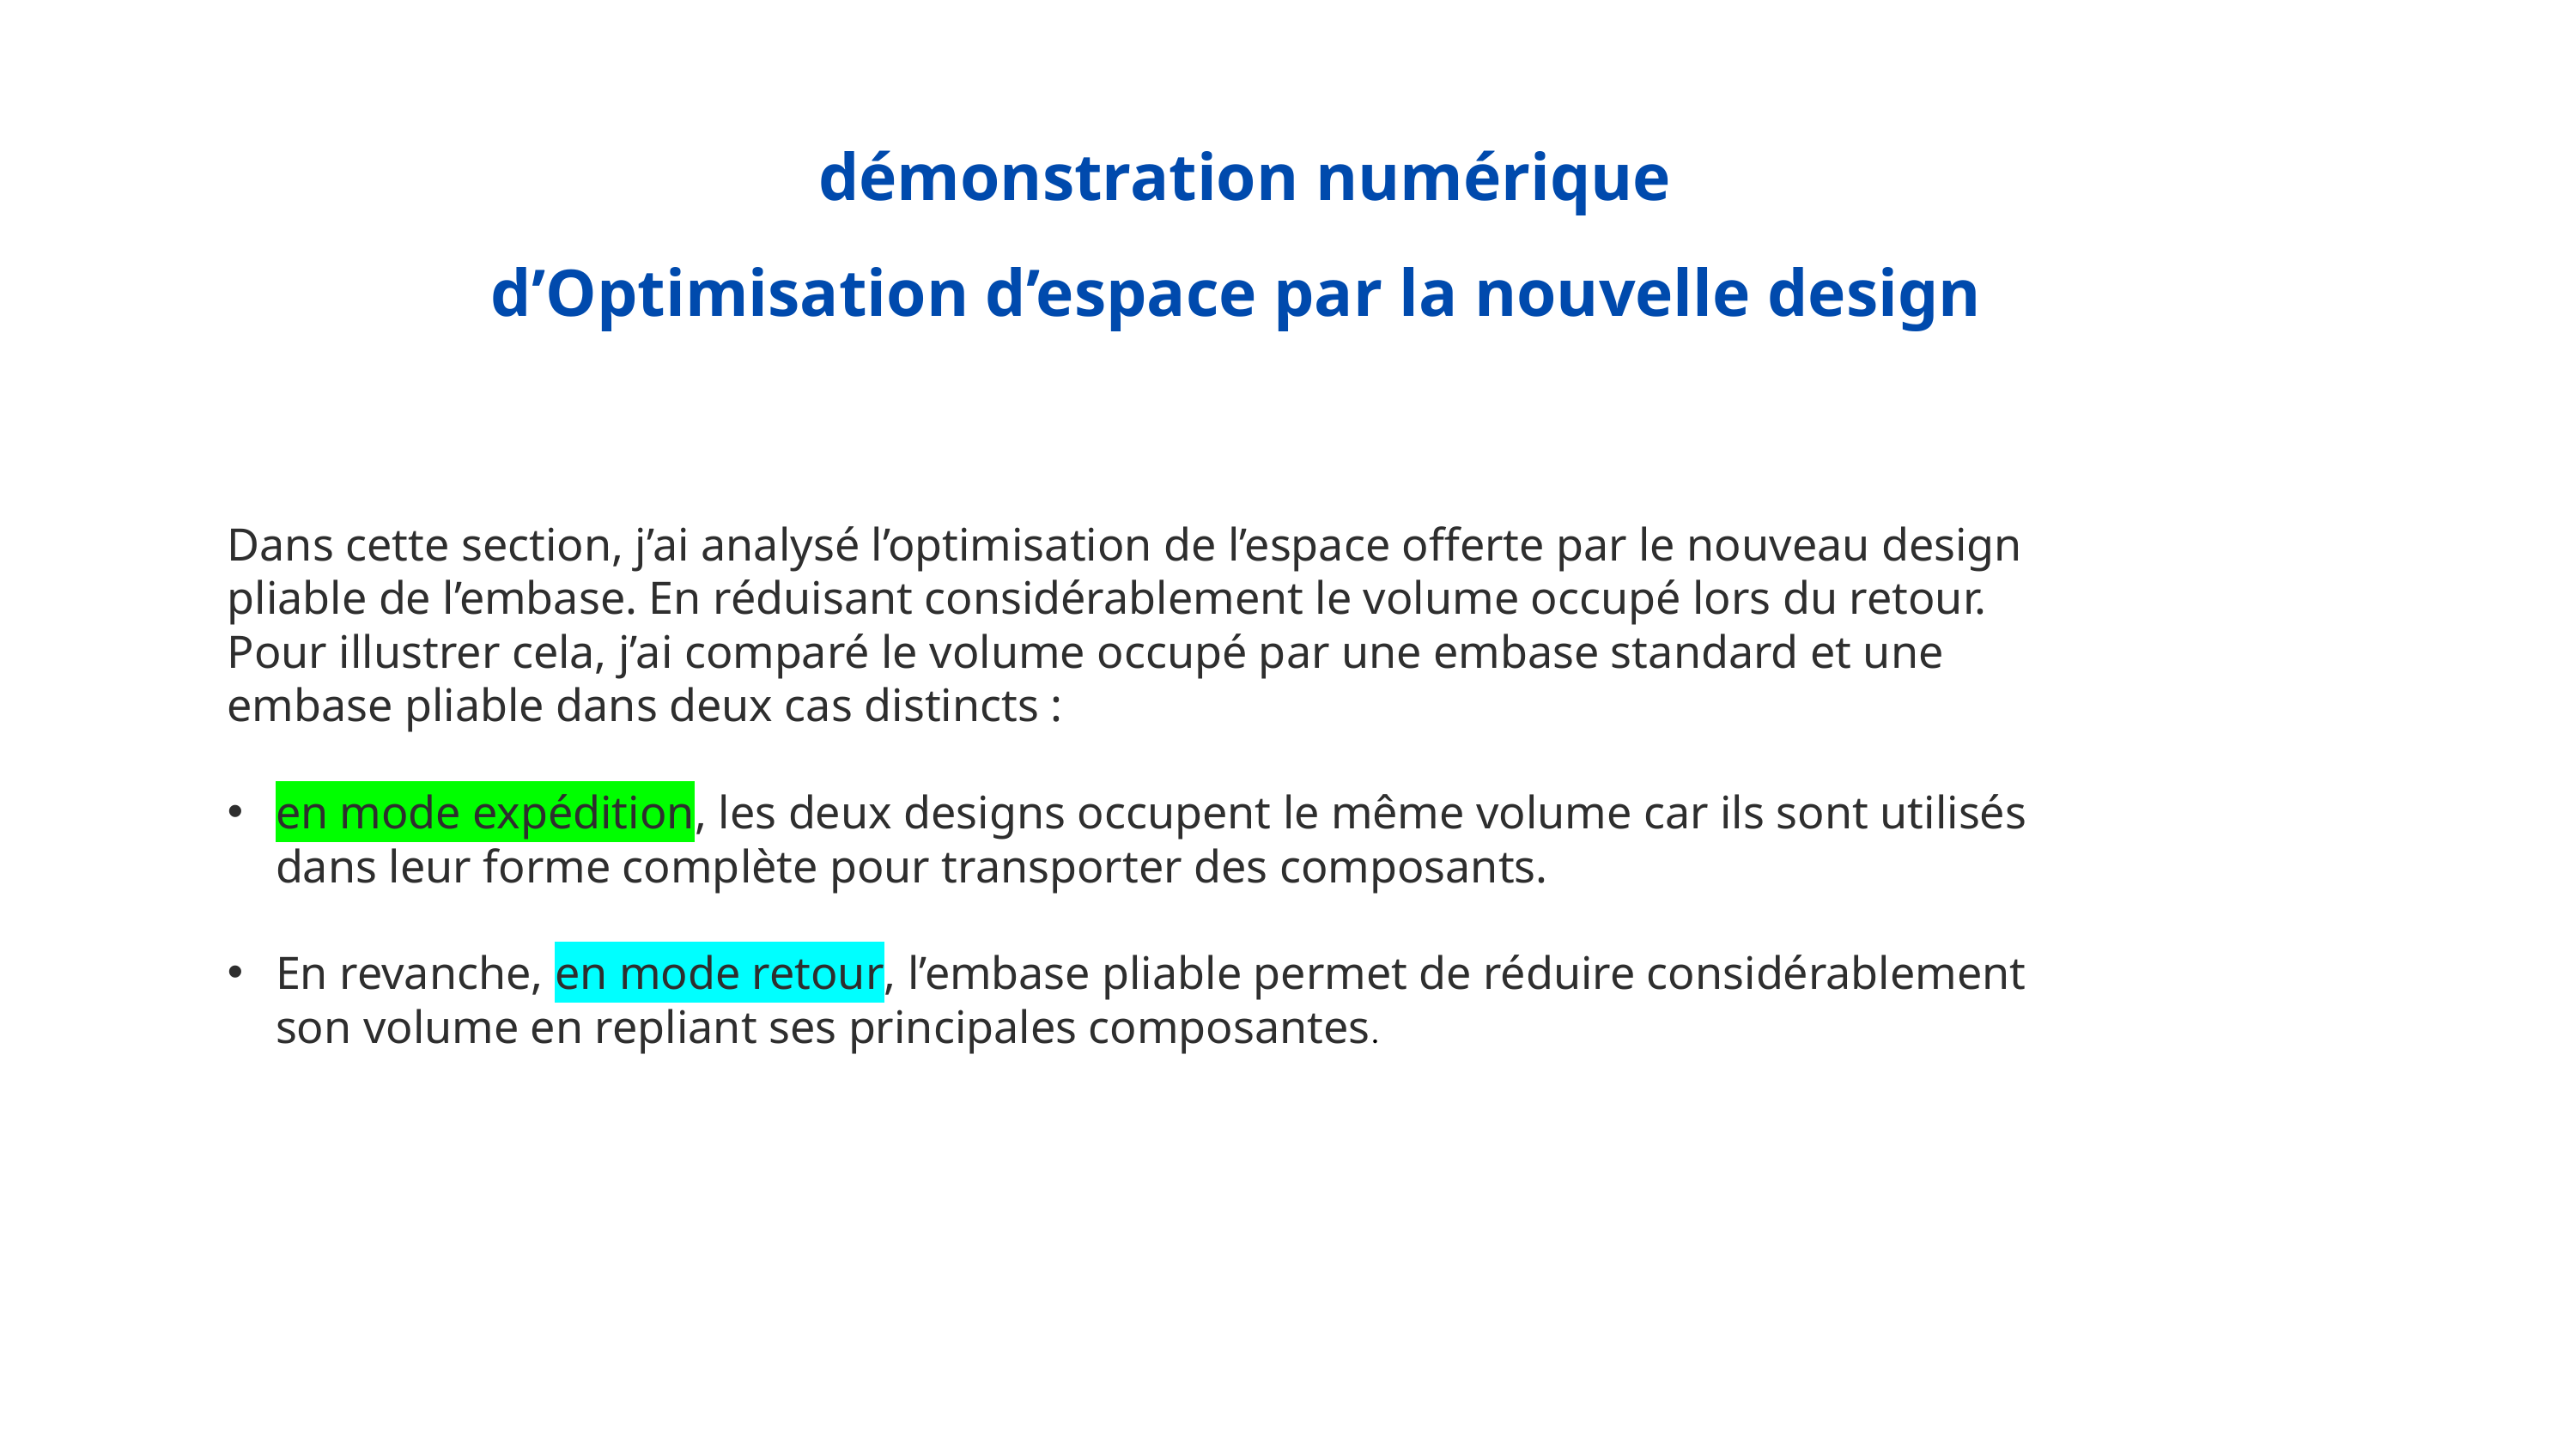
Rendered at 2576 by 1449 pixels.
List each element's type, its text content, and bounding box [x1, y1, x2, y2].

text_box Dans cette section, j’ai analysé l’optimisation de l’espace offerte par le nouveau design pliable de l’embase. En réduisant considérablement le volume occupé lors du retour. Pour illustrer cela, j’ai comparé le volume occupé par une embase standard et une embase pliable dans deux cas distincts : en mode expédition, les deux designs occupent le même volume car ils sont utilisés dans leur forme complète pour transporter des composants. En revanche, en mode retour, l’embase pliable permet de réduire considérablement son volume en repliant ses principales composantes. [214, 509, 2096, 1059]
text_box démonstration numérique d’Optimisation d’espace par la nouvelle design [0, 0, 2523, 330]
